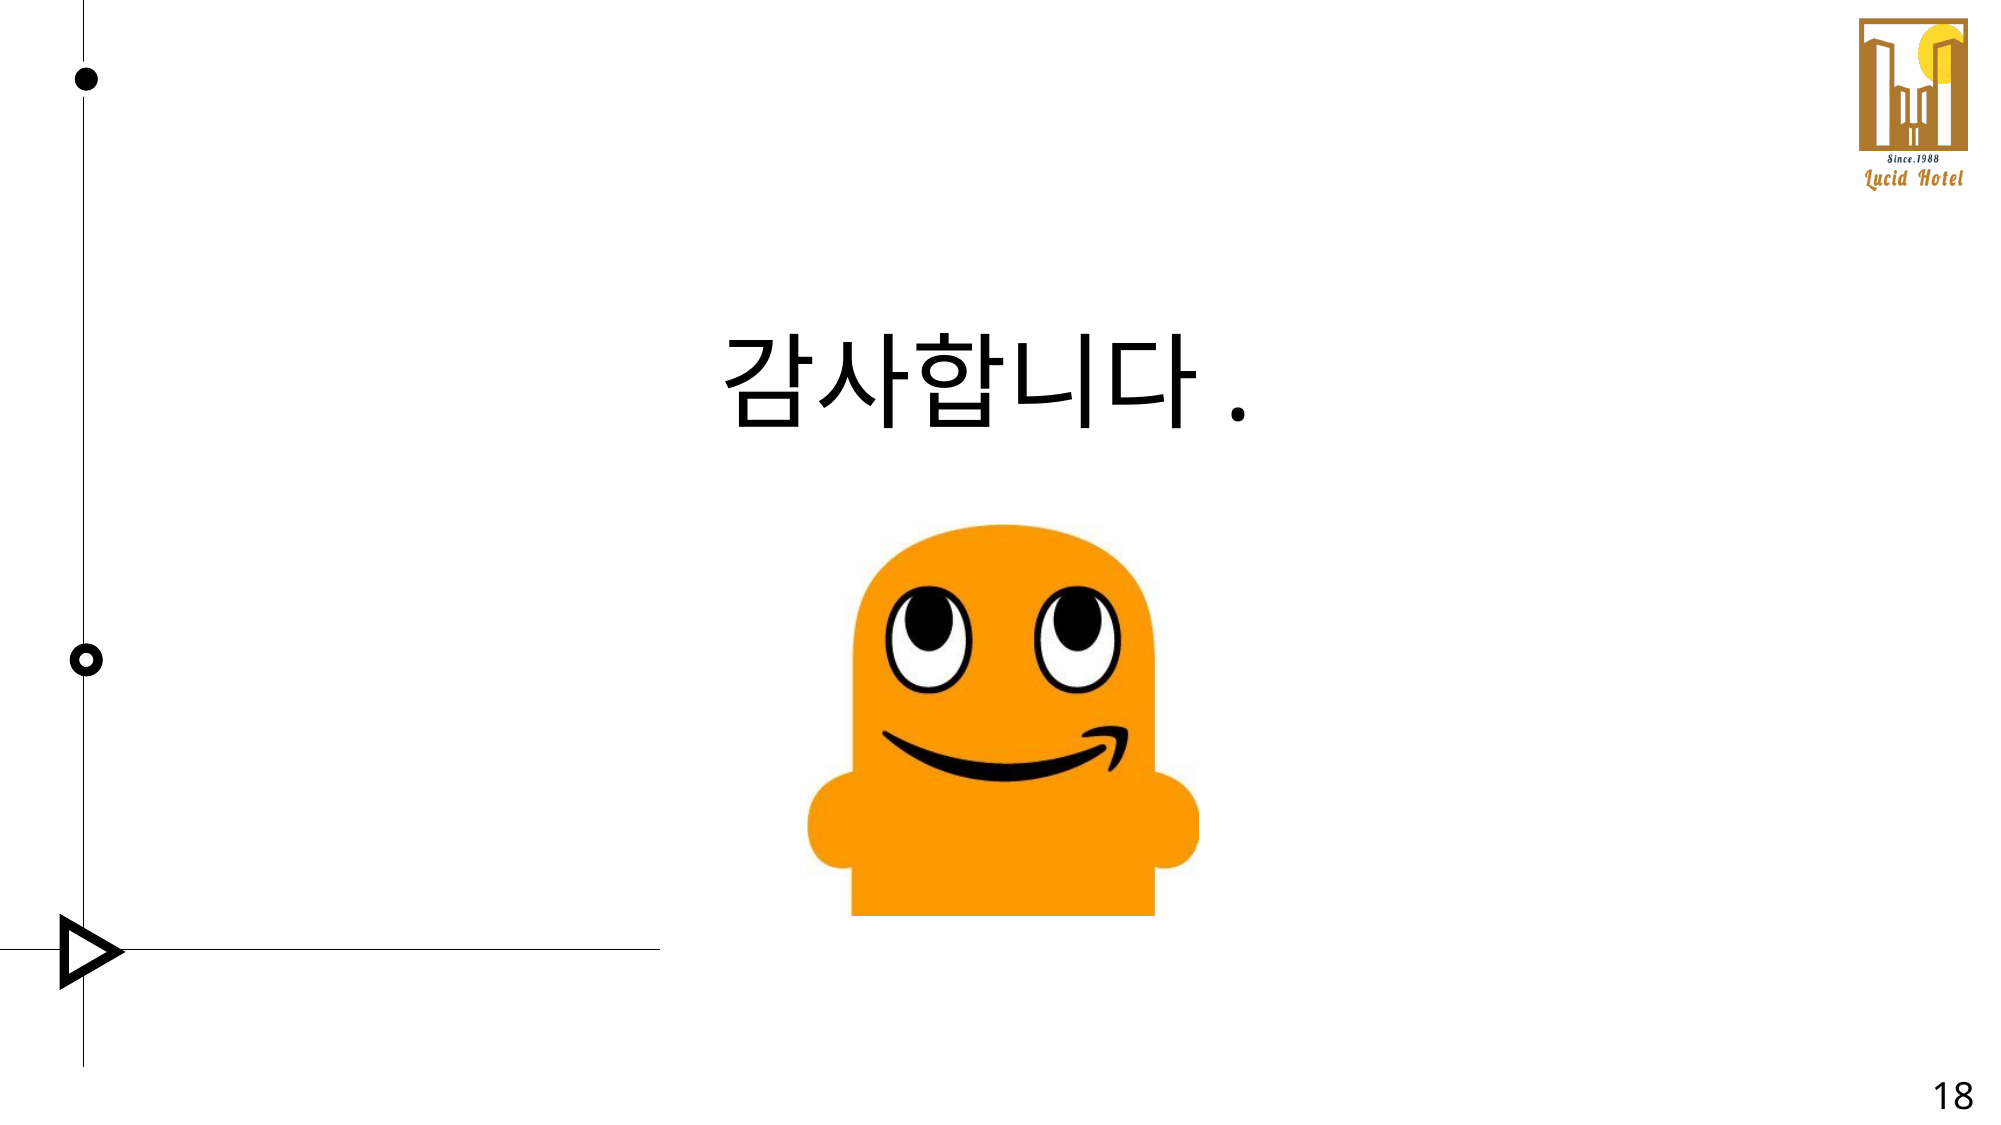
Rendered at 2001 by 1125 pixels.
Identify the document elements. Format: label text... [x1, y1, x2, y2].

picture [1827, 0, 2000, 210]
text_box 18 [1916, 1064, 2000, 1125]
picture [807, 524, 1199, 916]
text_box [0, 0, 661, 1067]
text_box 감사합니다. [661, 308, 1939, 449]
